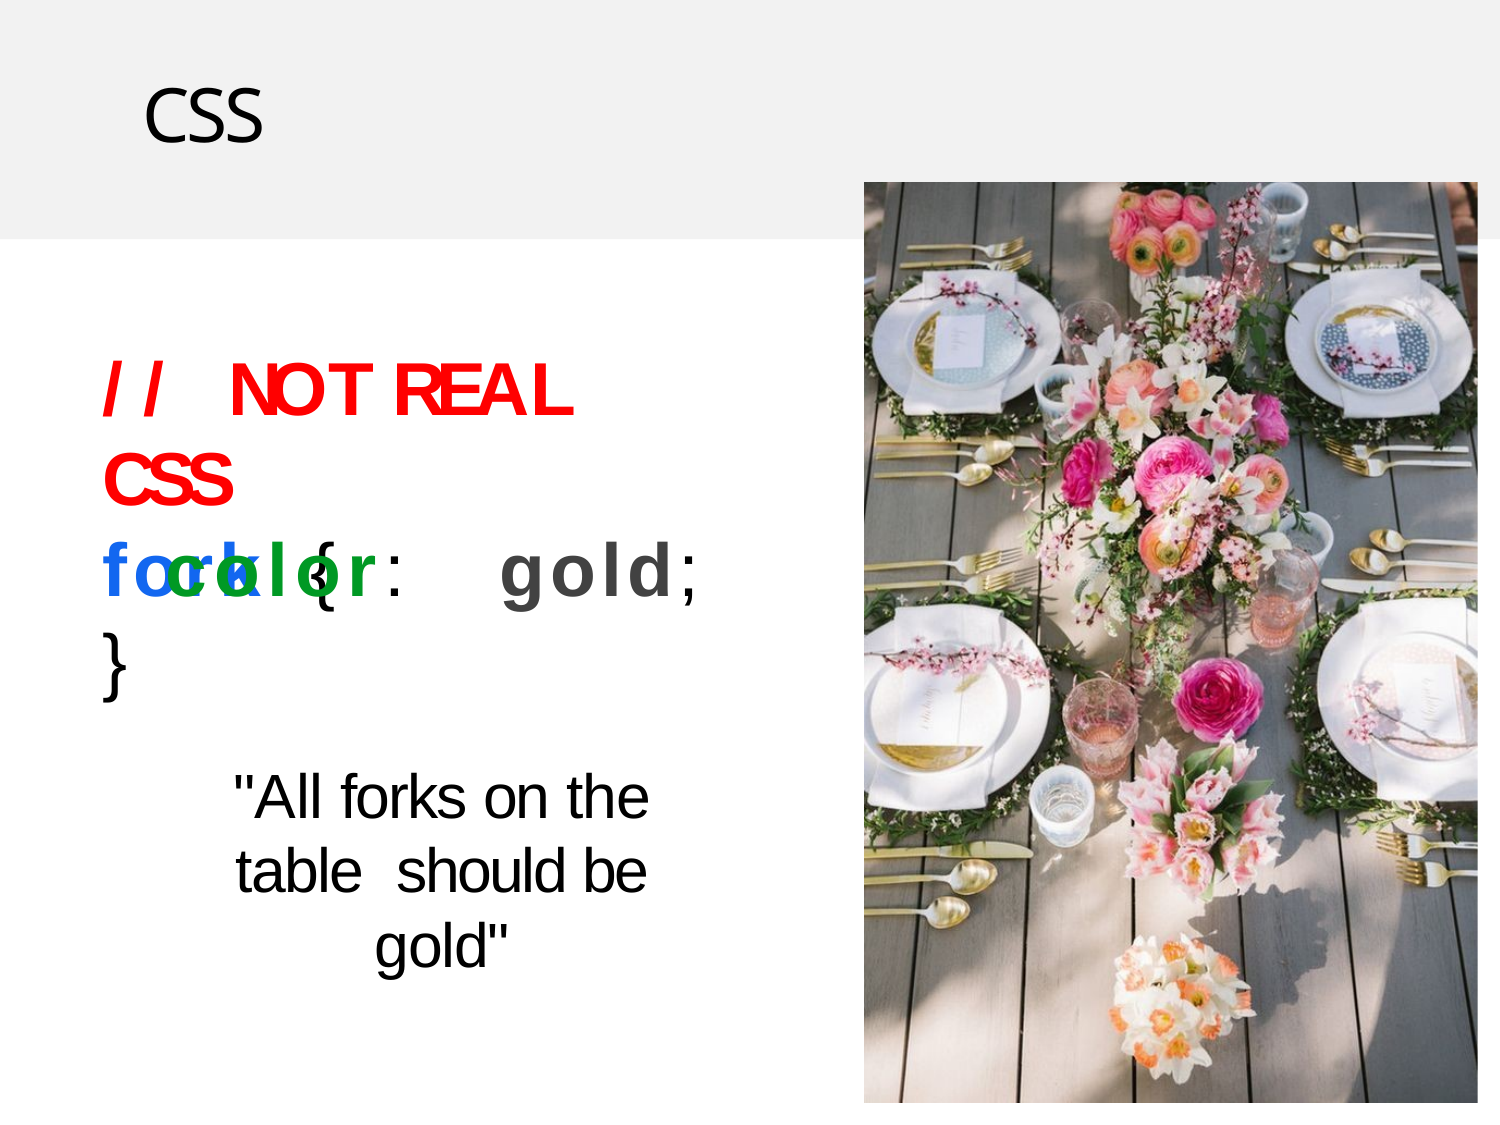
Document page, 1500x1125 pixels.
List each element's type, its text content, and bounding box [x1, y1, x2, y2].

title // NOT REAL CSS fork { [100, 338, 722, 612]
text_box [864, 182, 1478, 1103]
list color: gold; } "All forks on the table should be gold" [100, 519, 720, 1125]
text_box CSS [140, 65, 290, 158]
